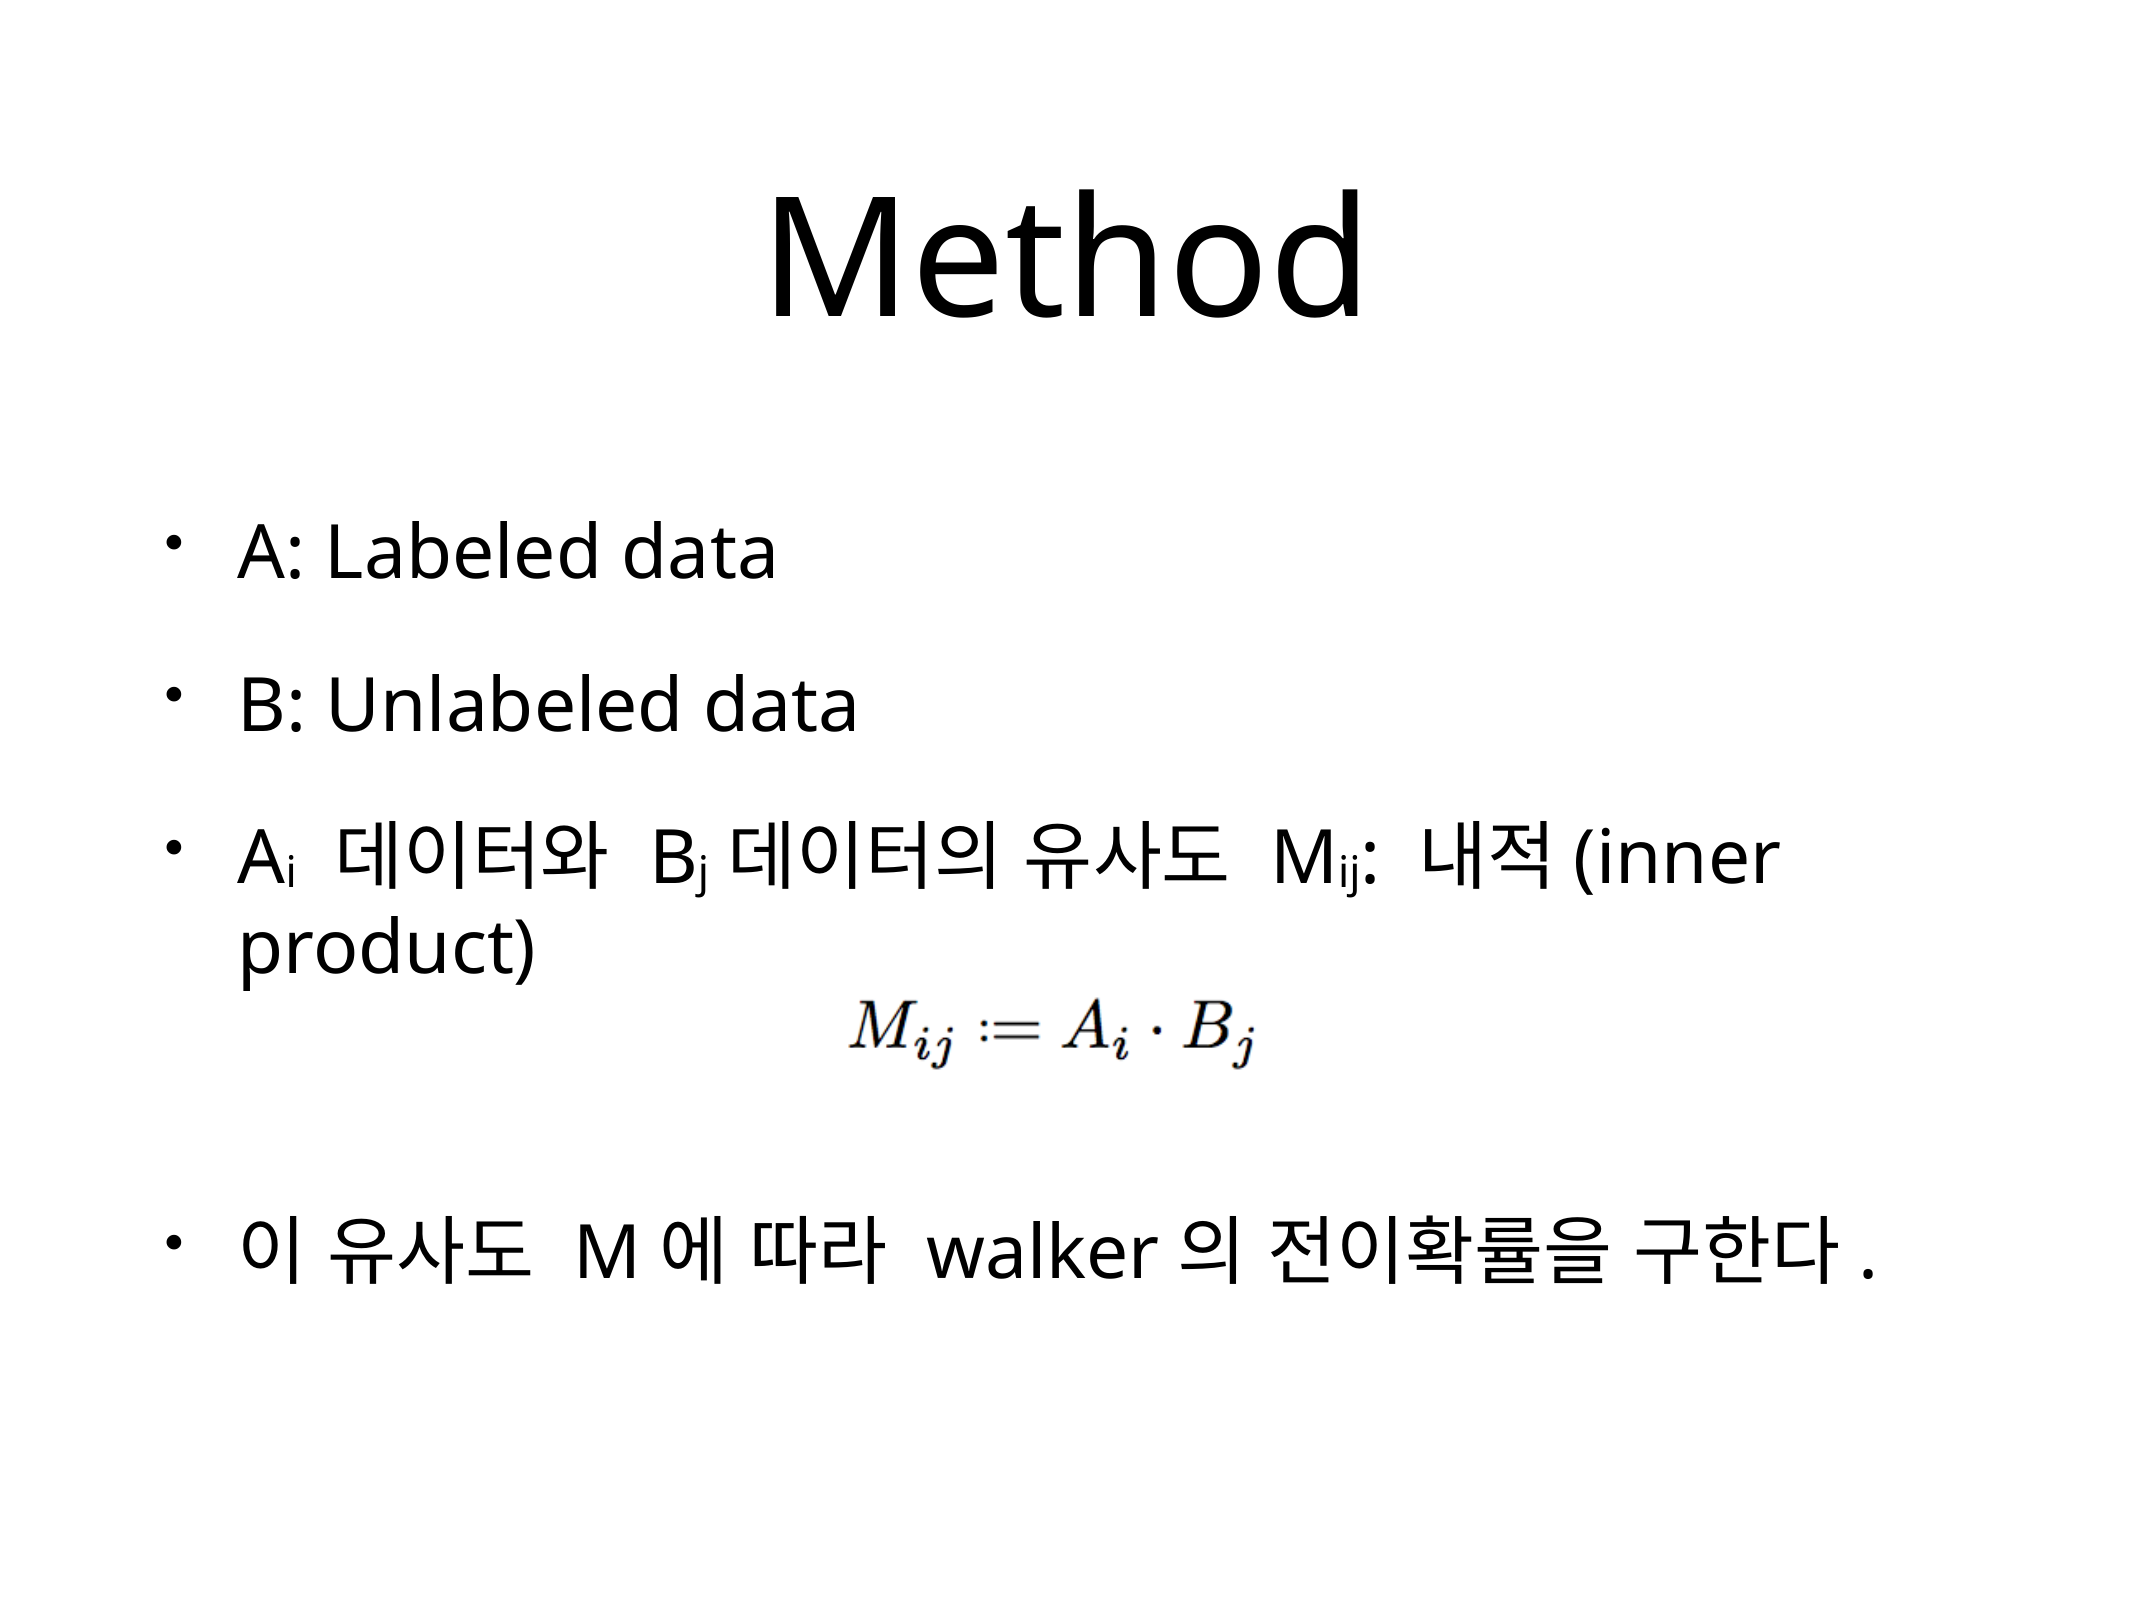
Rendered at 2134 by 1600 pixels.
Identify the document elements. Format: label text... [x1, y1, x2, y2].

title Method [155, 72, 1978, 428]
list A: Labeled data B: Unlabeled data Ai 데이터와 Bj데이터의 유사도 Mij: 내적(inner product) 이 유사도 M에 따라 walker의 전이확률을 구한다. [155, 494, 2070, 1593]
picture [803, 943, 1330, 1123]
